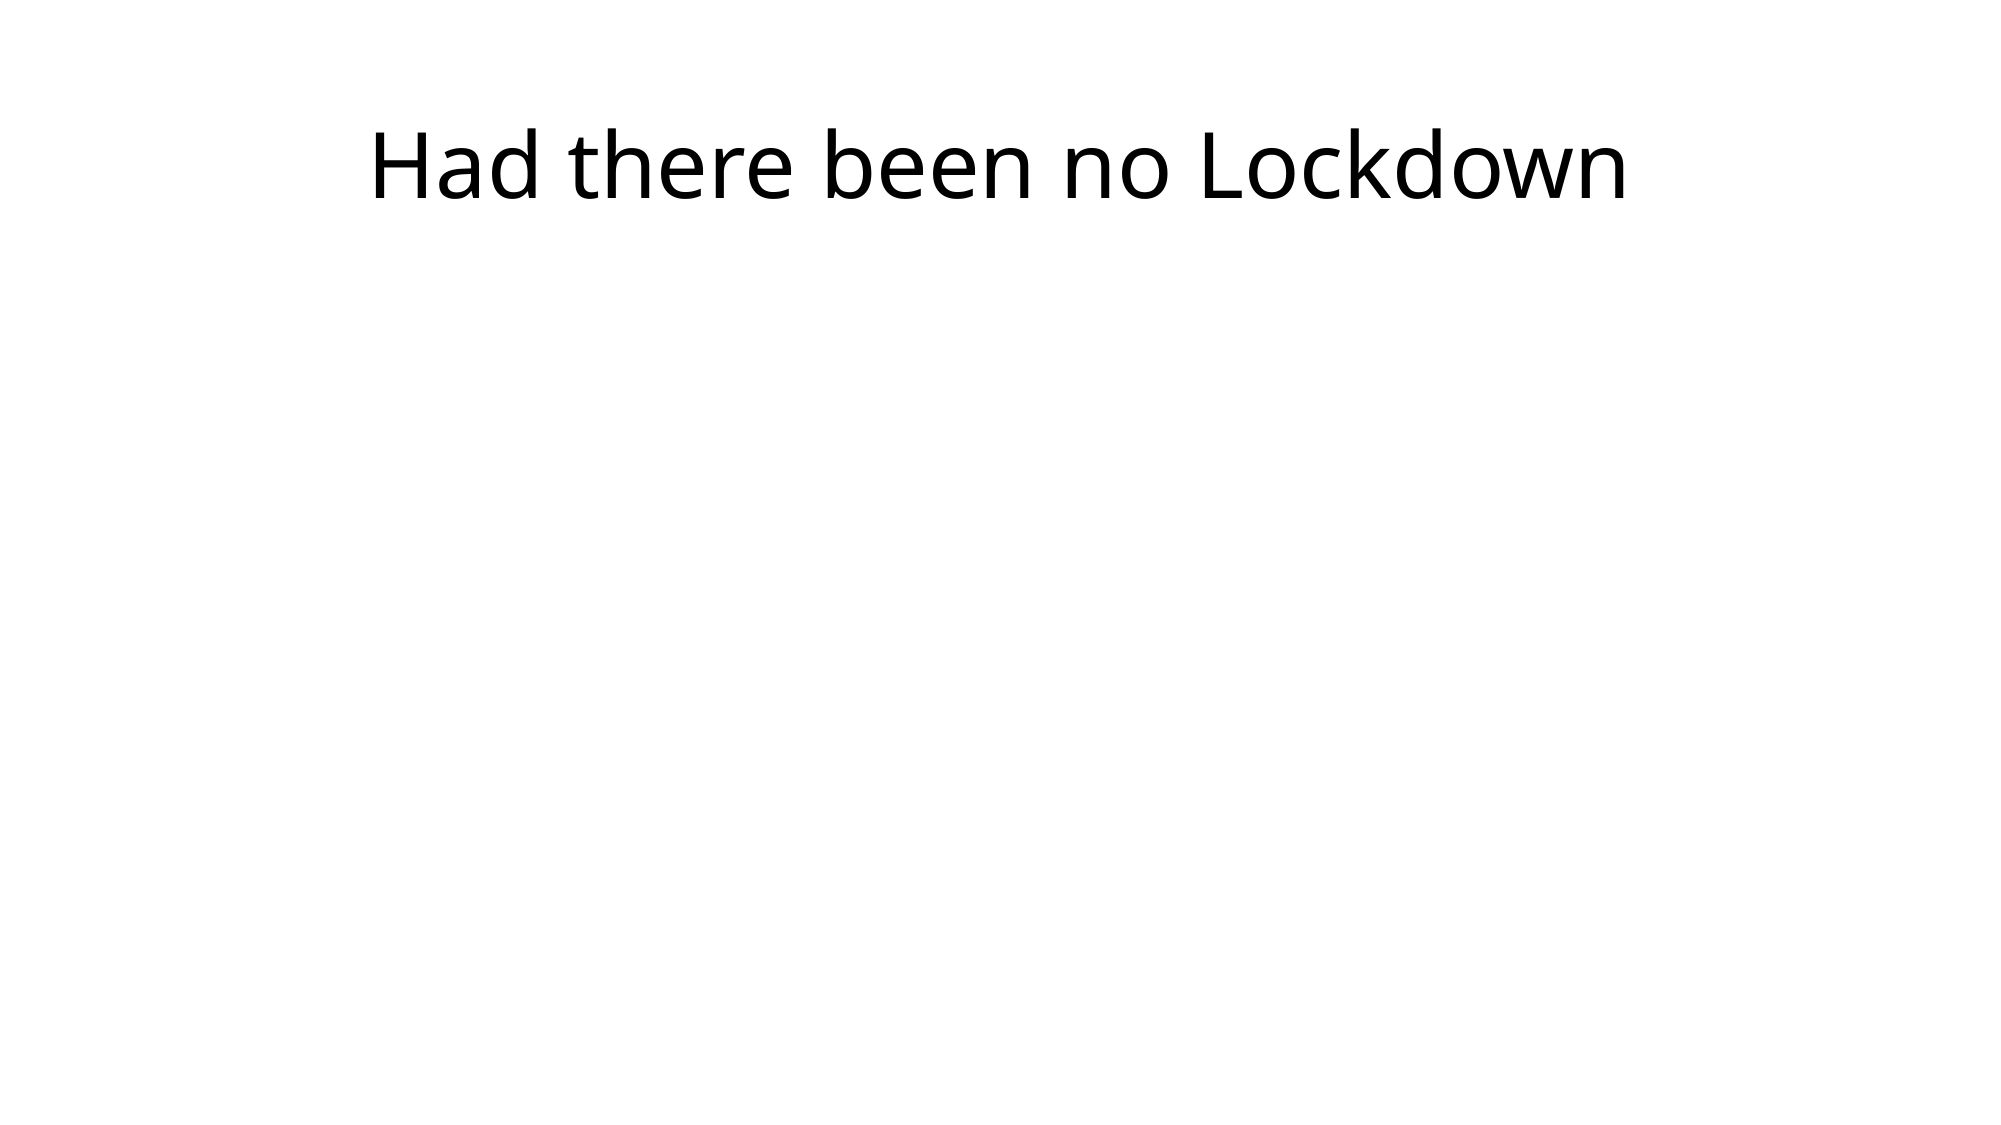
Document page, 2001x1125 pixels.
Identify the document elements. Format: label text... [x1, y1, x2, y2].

title Had there been no Lockdown [137, 59, 1863, 278]
